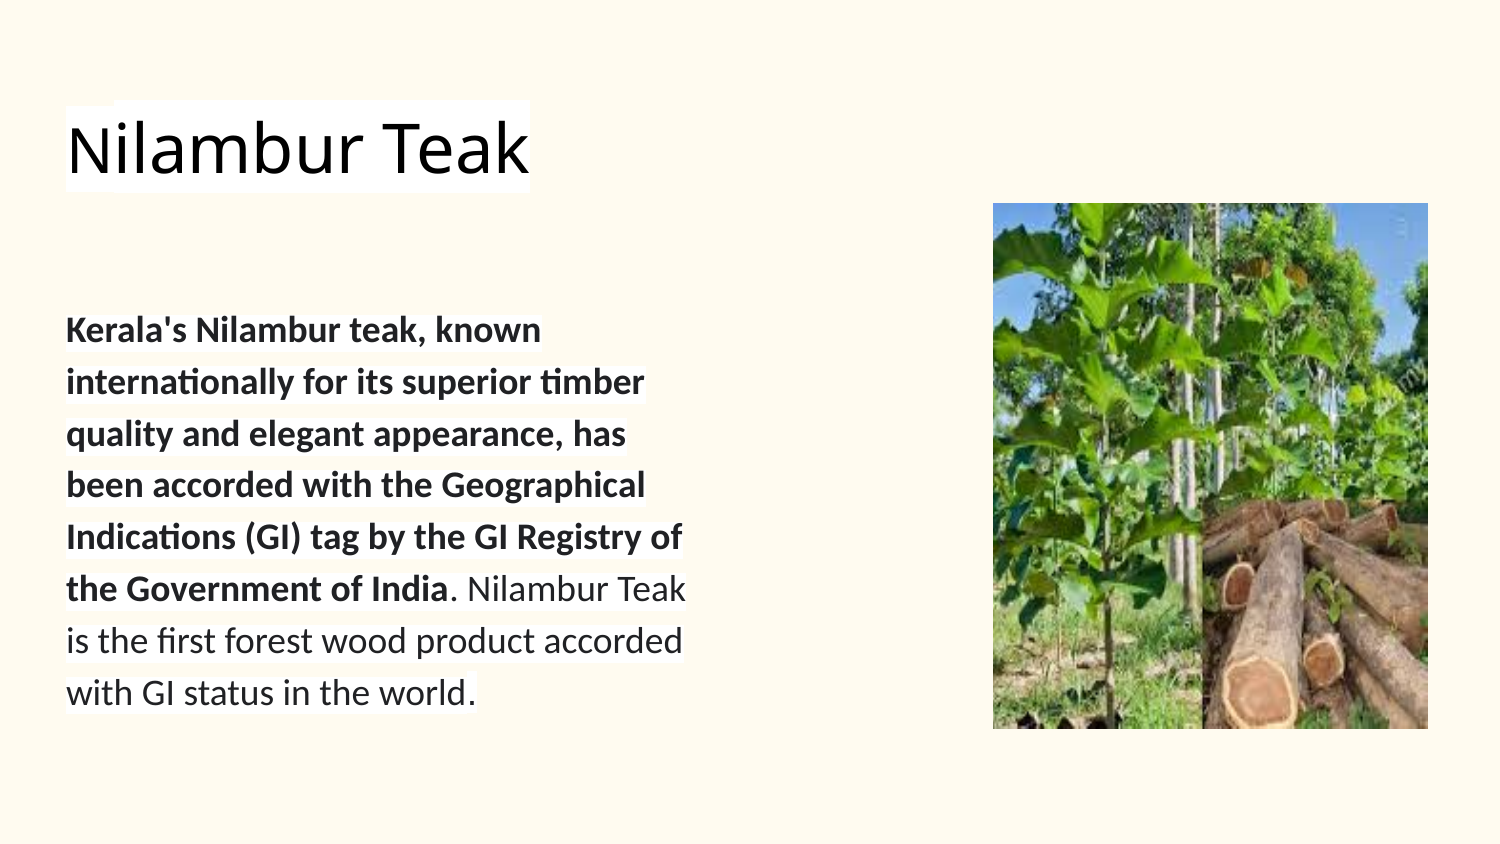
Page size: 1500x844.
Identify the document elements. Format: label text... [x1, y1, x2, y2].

title Nilambur Teak [51, 72, 813, 193]
list Kerala's Nilambur teak, known internationally for its superior timber quality and elegant appearance, has been accorded with the Geographical Indications (GI) tag by the GI Registry of the Government of India. Nilambur Teak is the first forest wood product accorded with GI status in the world. [51, 283, 708, 814]
picture [818, 50, 1450, 781]
